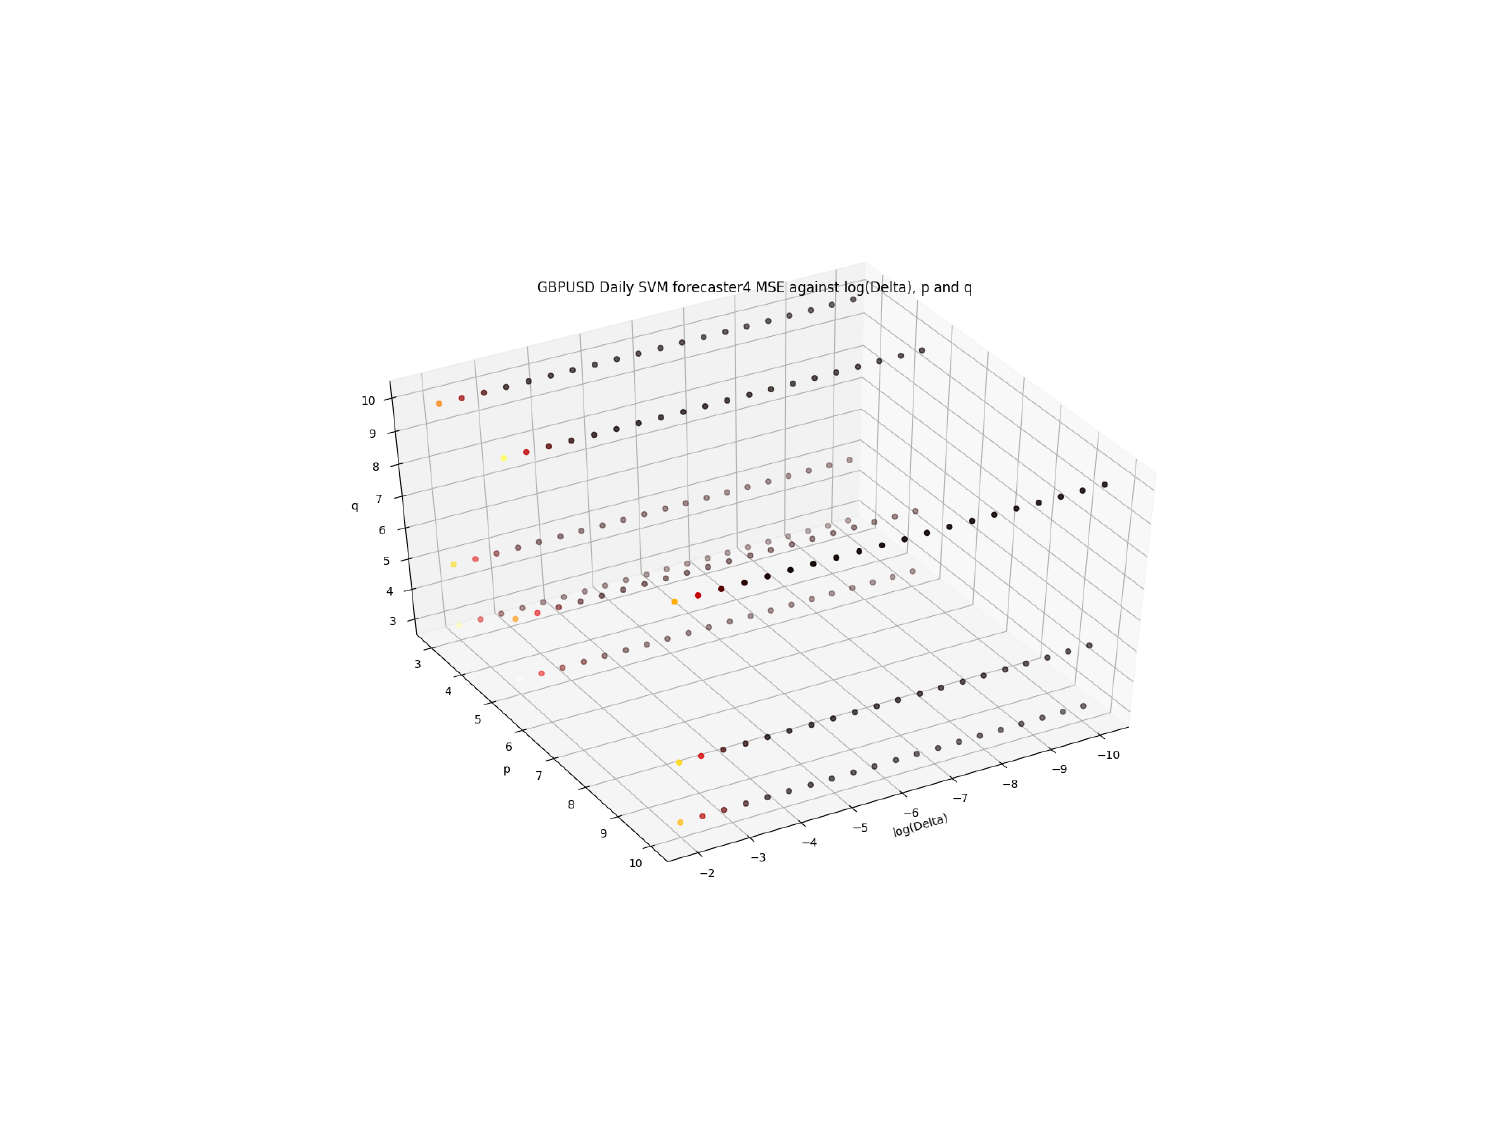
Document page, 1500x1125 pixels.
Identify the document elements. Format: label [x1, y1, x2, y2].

picture [119, 149, 1358, 976]
